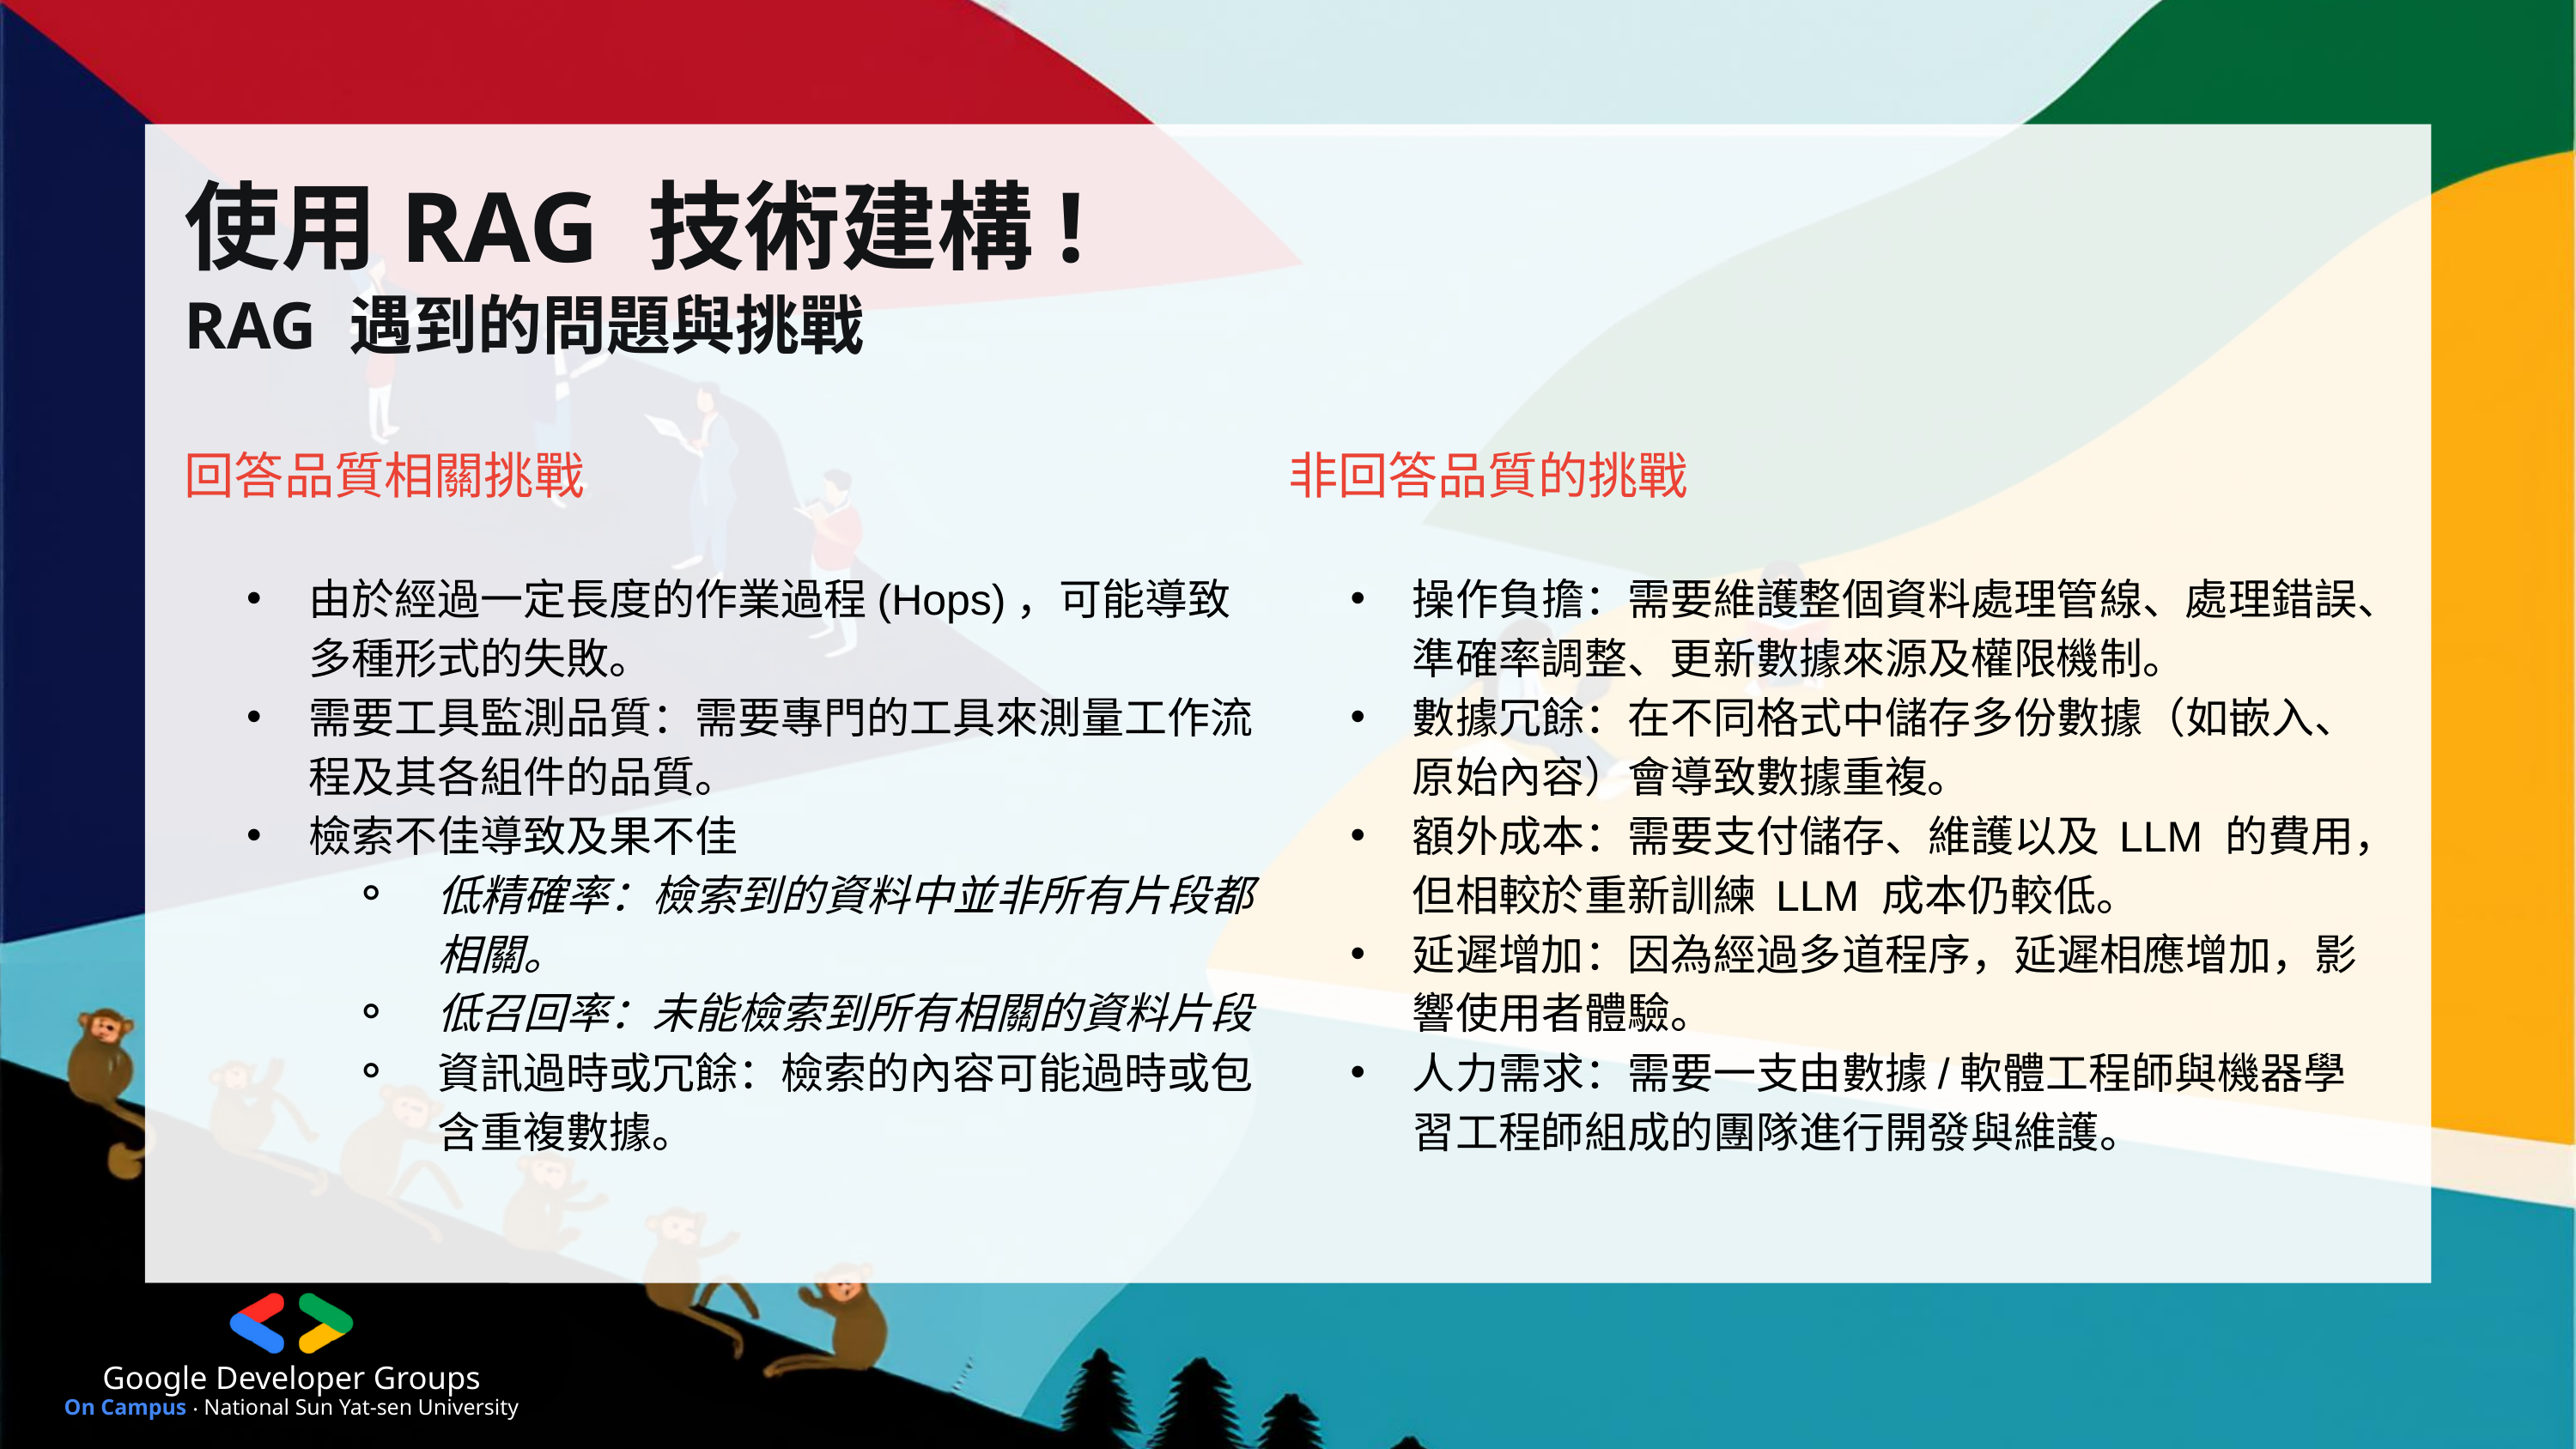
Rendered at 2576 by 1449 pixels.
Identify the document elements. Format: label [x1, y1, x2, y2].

text_box [0, 0, 2576, 1449]
